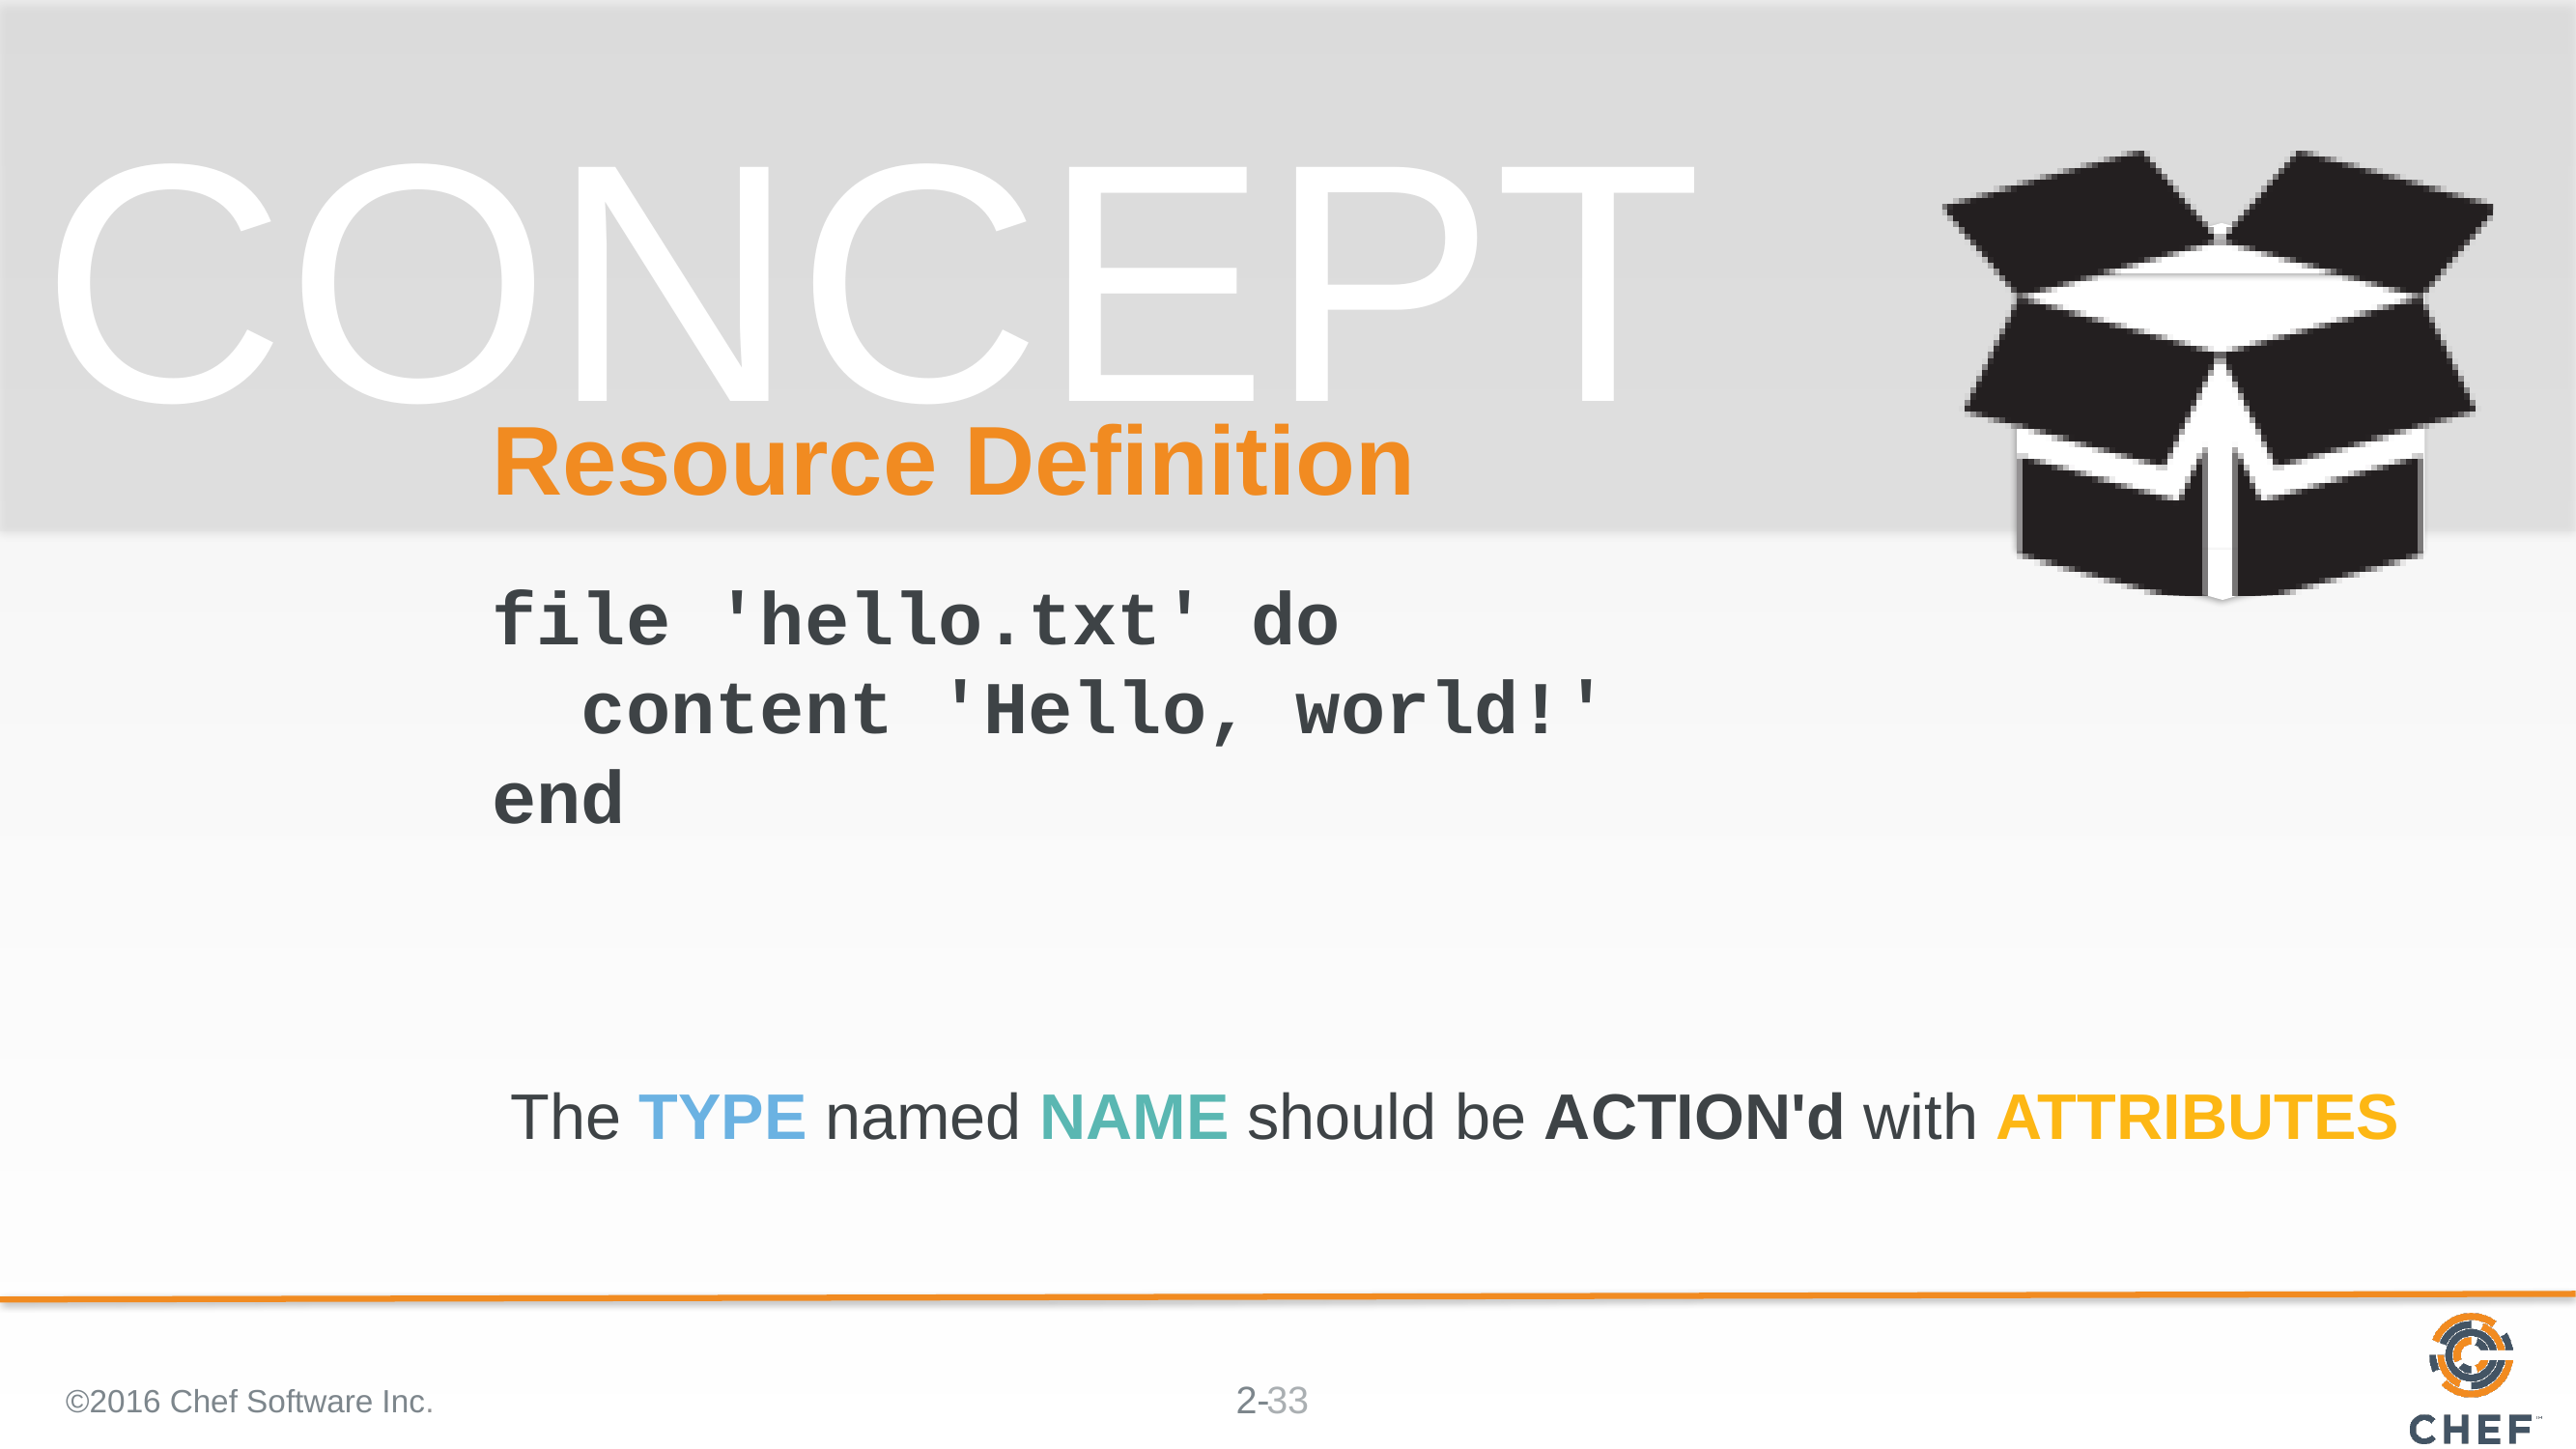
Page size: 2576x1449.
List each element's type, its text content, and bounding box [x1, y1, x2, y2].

footer ©2016 Chef Software Inc. [51, 1359, 952, 1440]
picture [2399, 1297, 2550, 1449]
subtitle file 'hello.txt' do content 'Hello, world!' end [477, 555, 2217, 1087]
text_box The TYPE named NAME should be ACTION'd with ATTRIBUTES [491, 1055, 2037, 1249]
slide_number 33 [998, 1359, 1578, 1437]
title Resource Definition [477, 395, 2217, 531]
text_box [536, 1249, 730, 1355]
